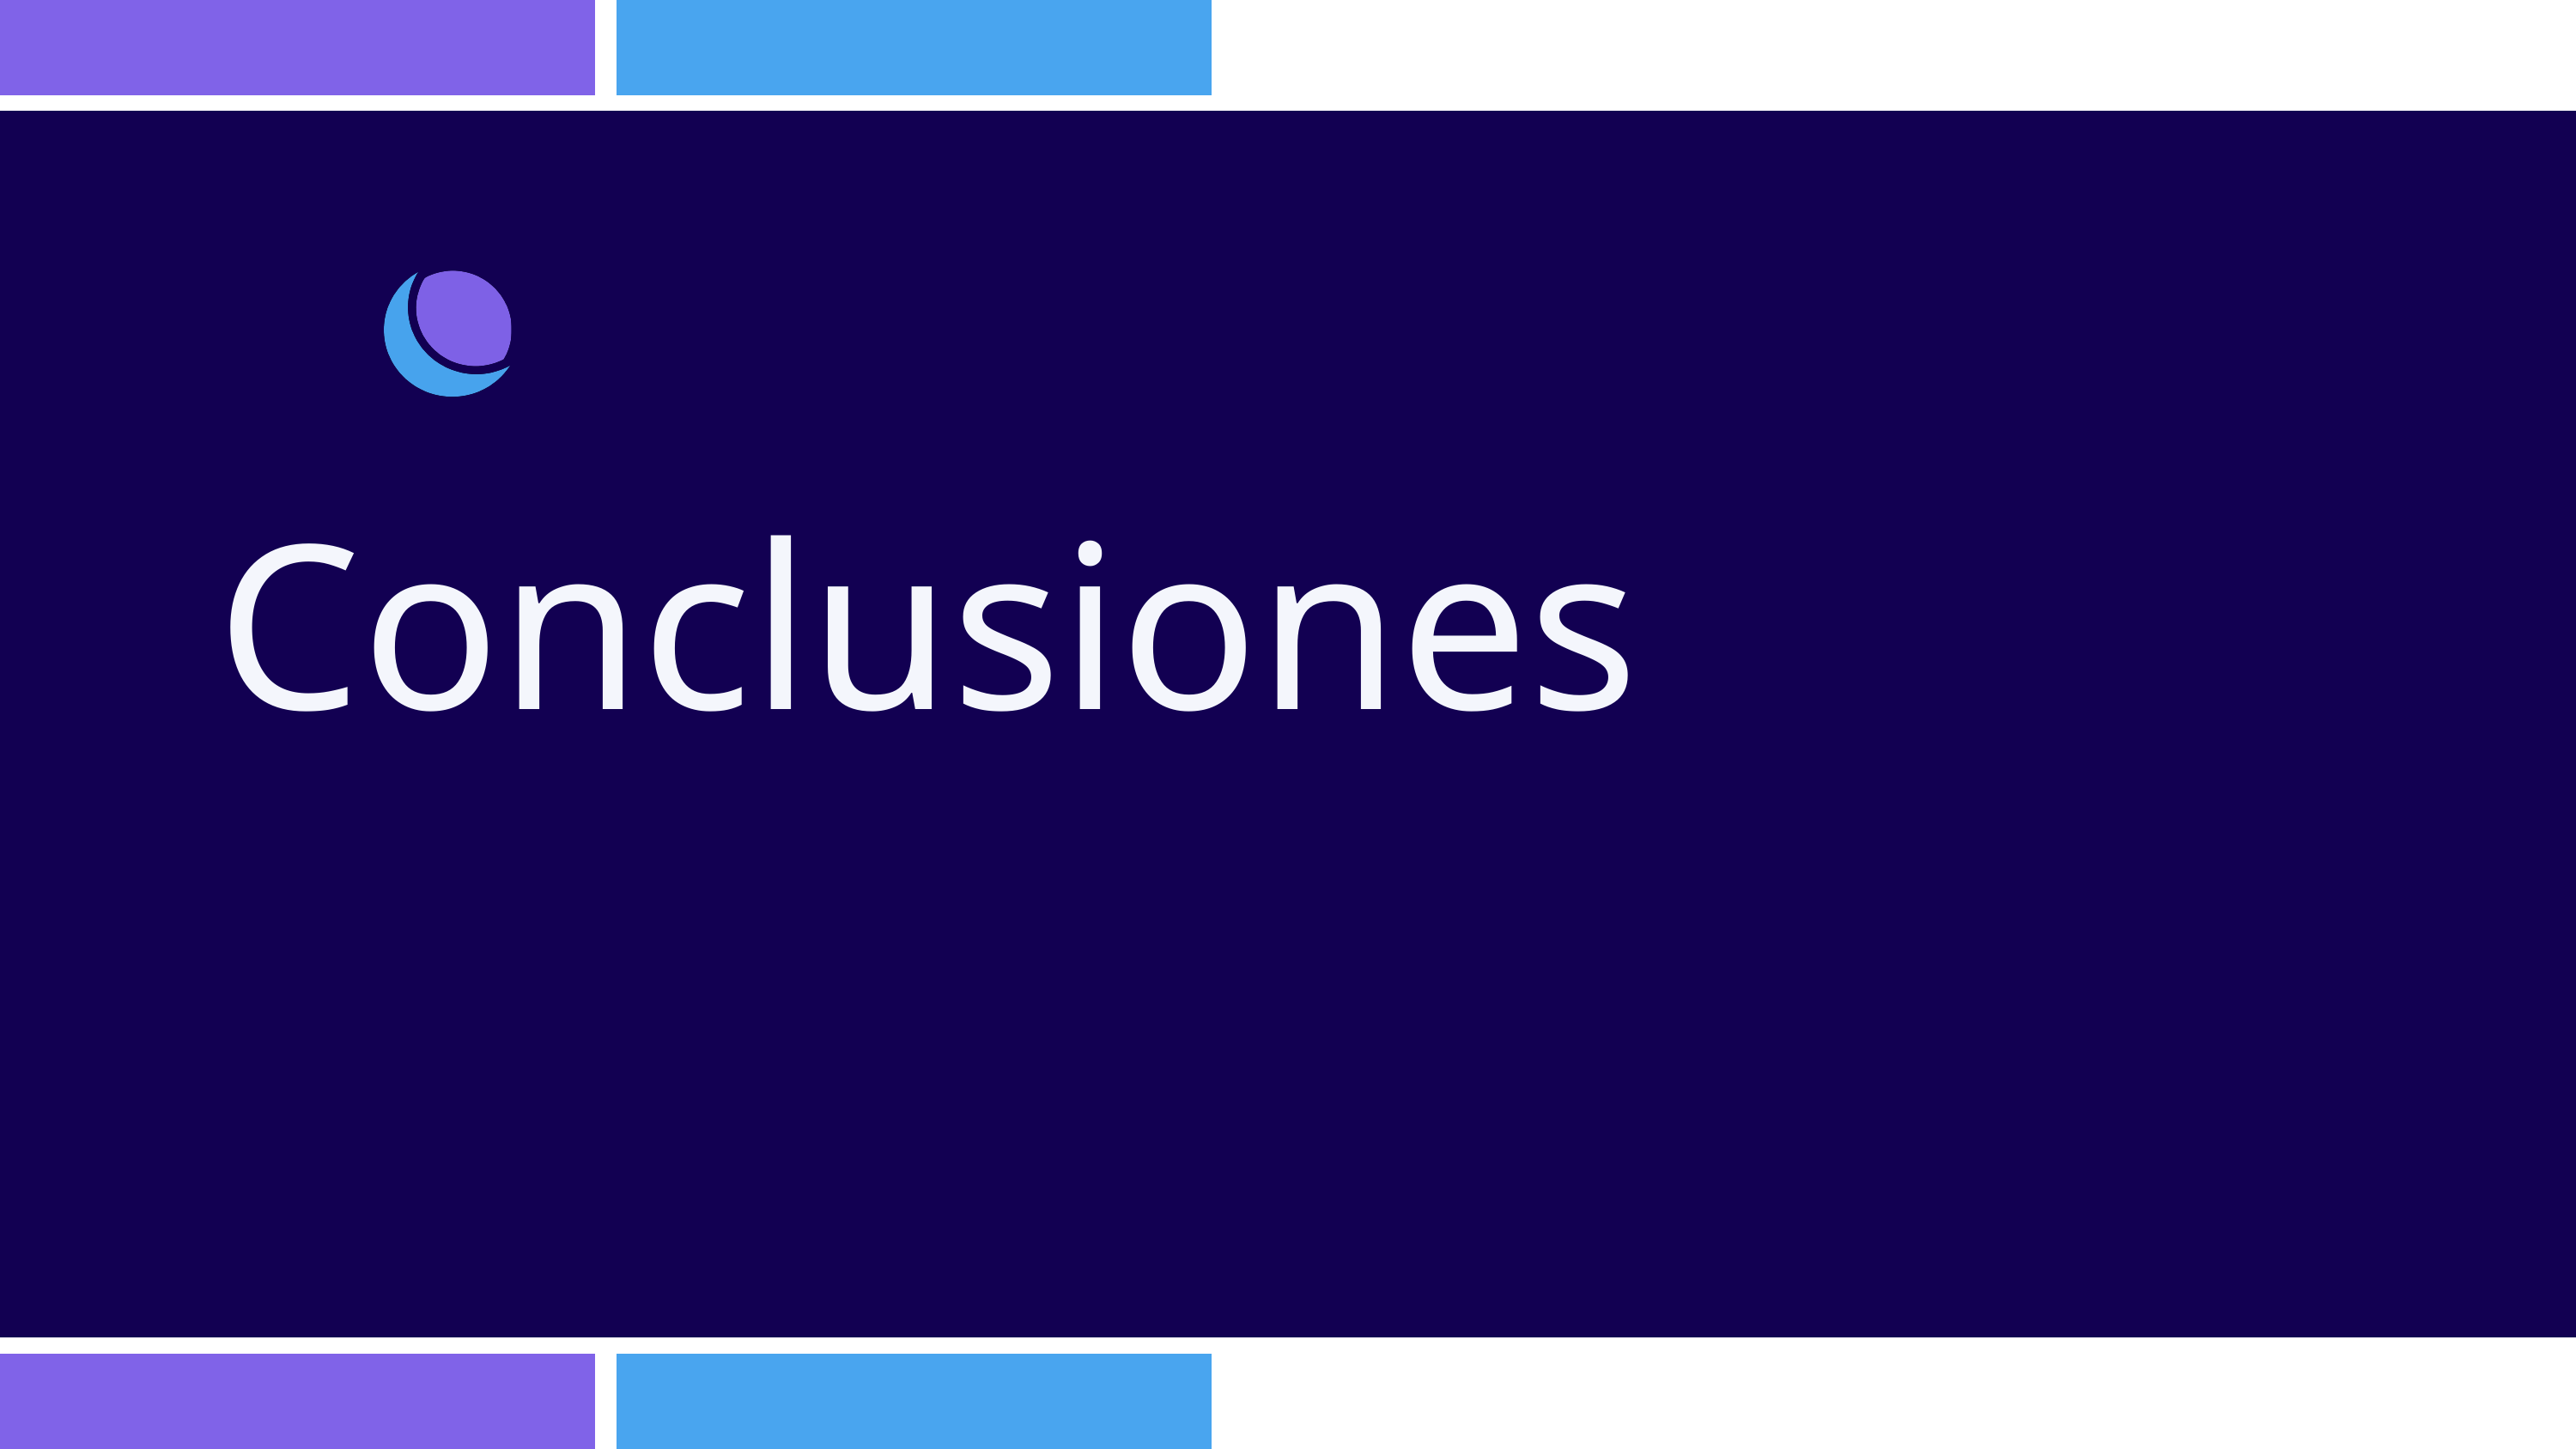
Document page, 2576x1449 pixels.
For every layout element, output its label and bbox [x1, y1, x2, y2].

text_box [616, 1353, 1212, 1449]
text_box [0, 1353, 595, 1449]
text_box [616, 0, 1212, 95]
text_box [0, 0, 595, 95]
text_box [0, 111, 2576, 1337]
